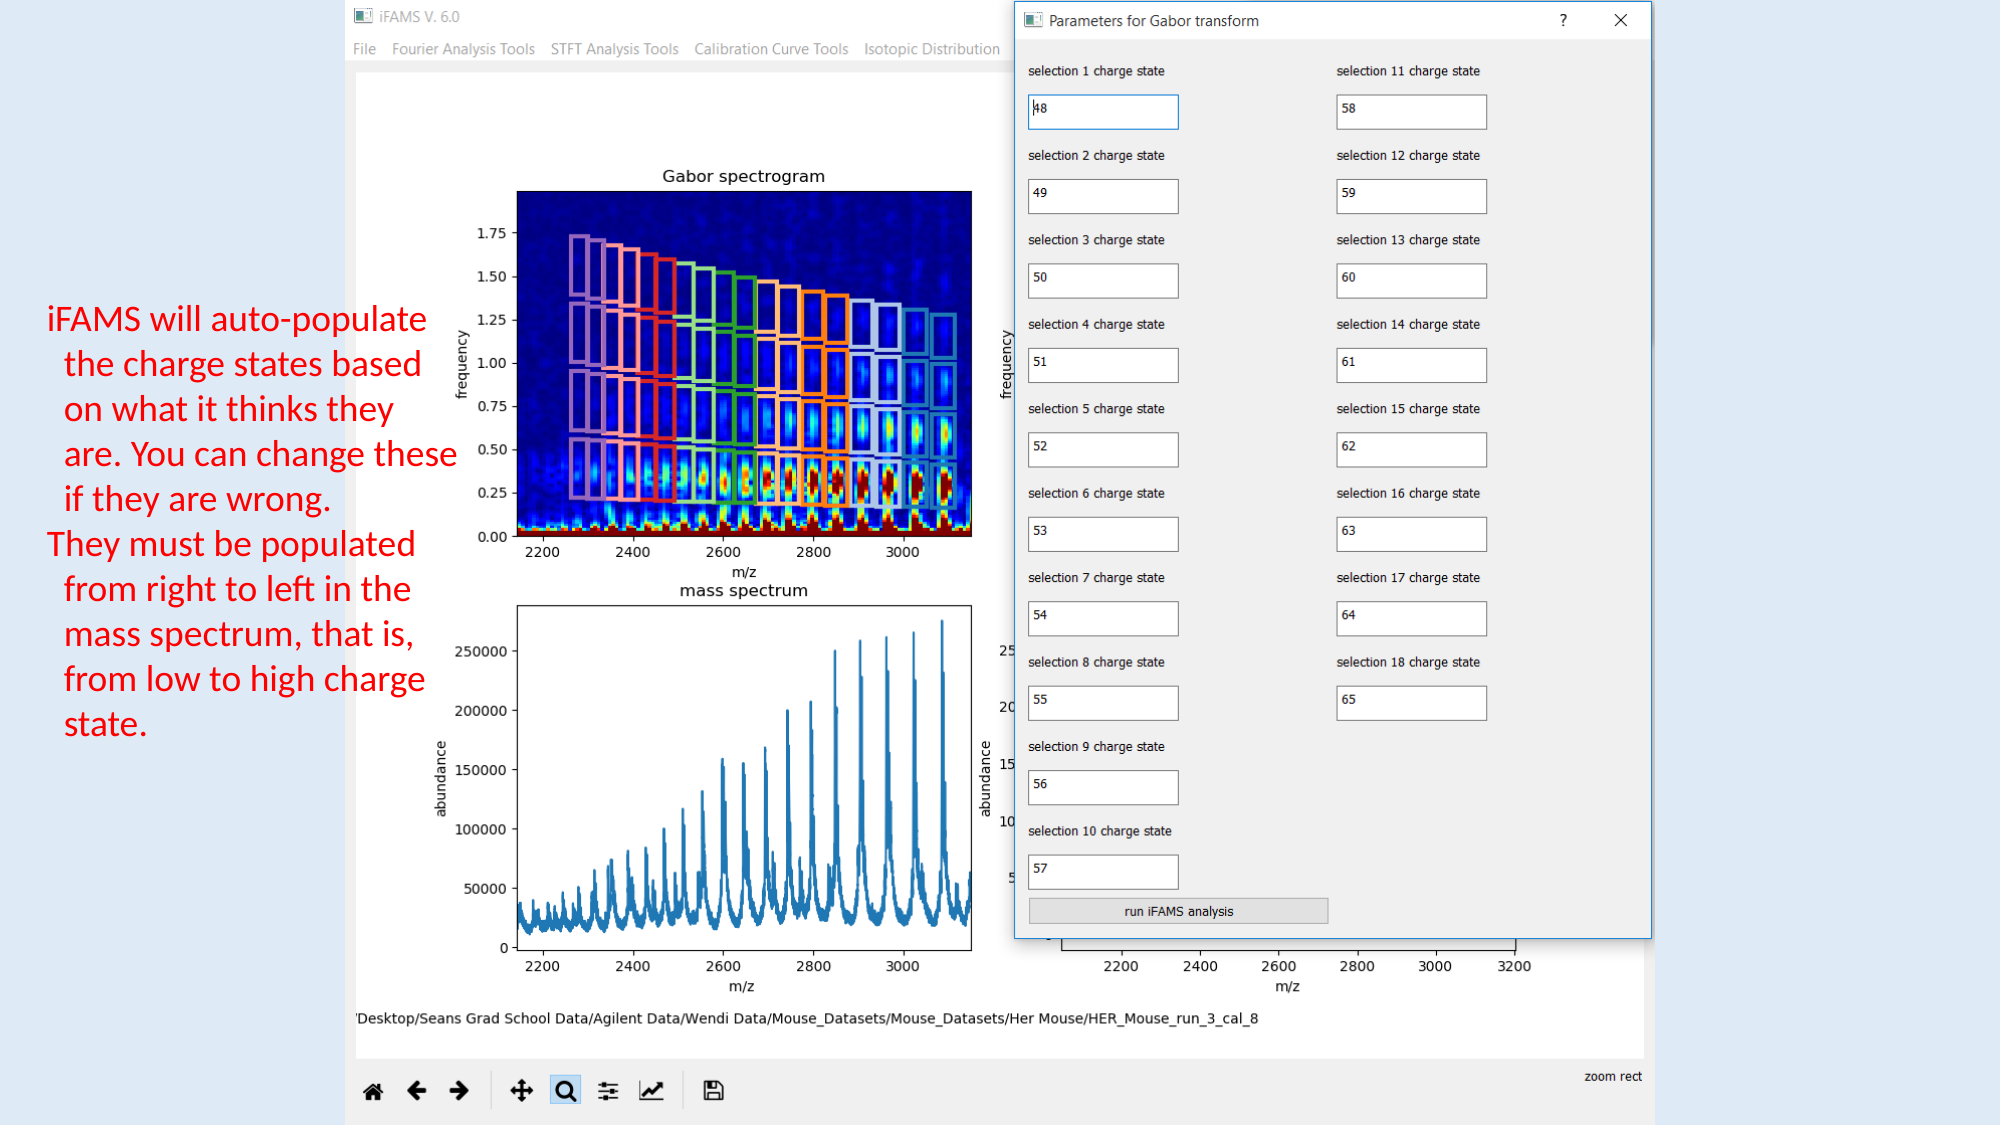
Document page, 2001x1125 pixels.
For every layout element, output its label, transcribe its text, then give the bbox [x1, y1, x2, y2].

text_box iFAMS will auto-populate the charge states based on what it thinks they are. You can change these if they are wrong. They must be populated from right to left in the mass spectrum, that is, from low to high charge state. [32, 286, 345, 752]
picture [345, 0, 1655, 1125]
